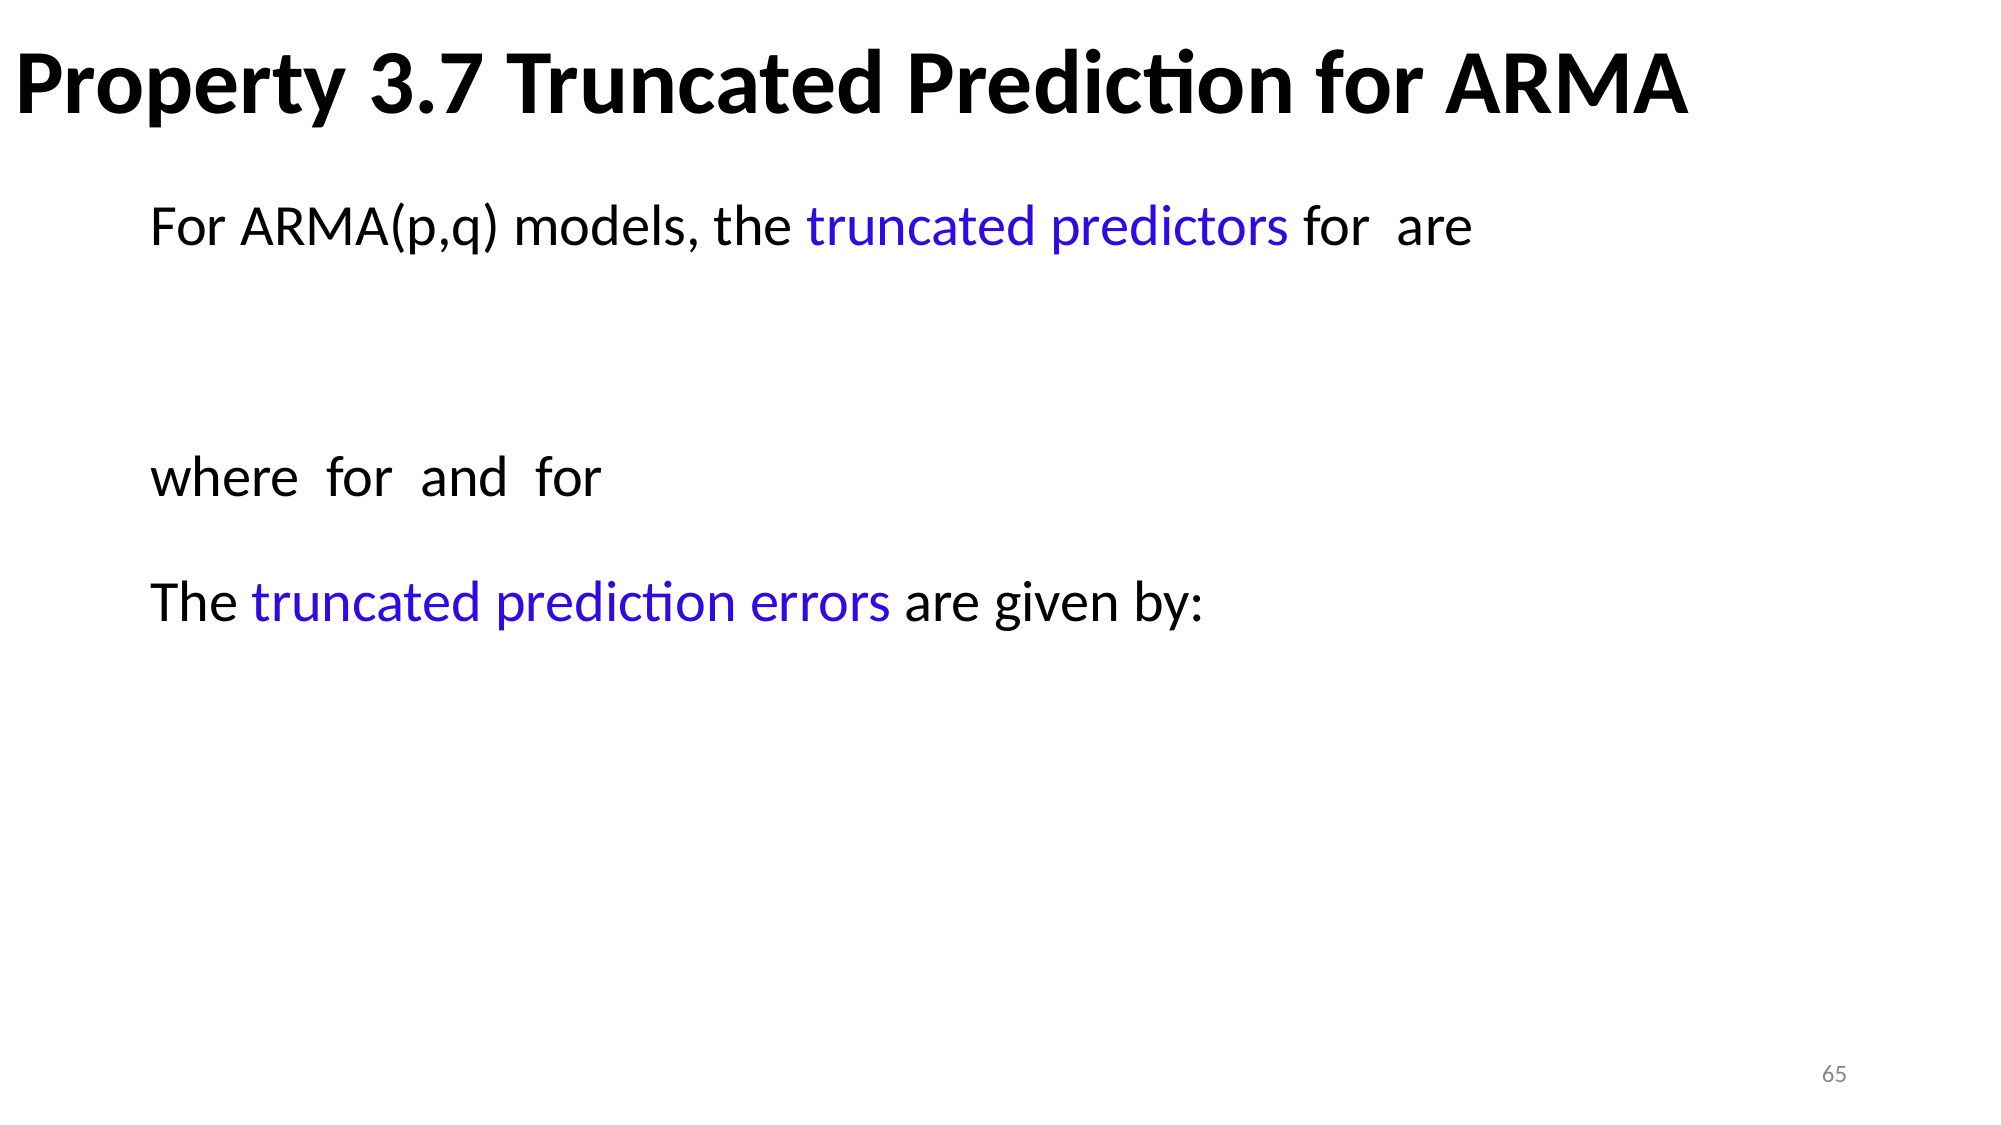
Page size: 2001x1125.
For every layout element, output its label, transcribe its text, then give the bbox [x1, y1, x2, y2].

slide_number 65 [1412, 1042, 1863, 1103]
title Property 3.7 Truncated Prediction for ARMA [0, 22, 1904, 145]
